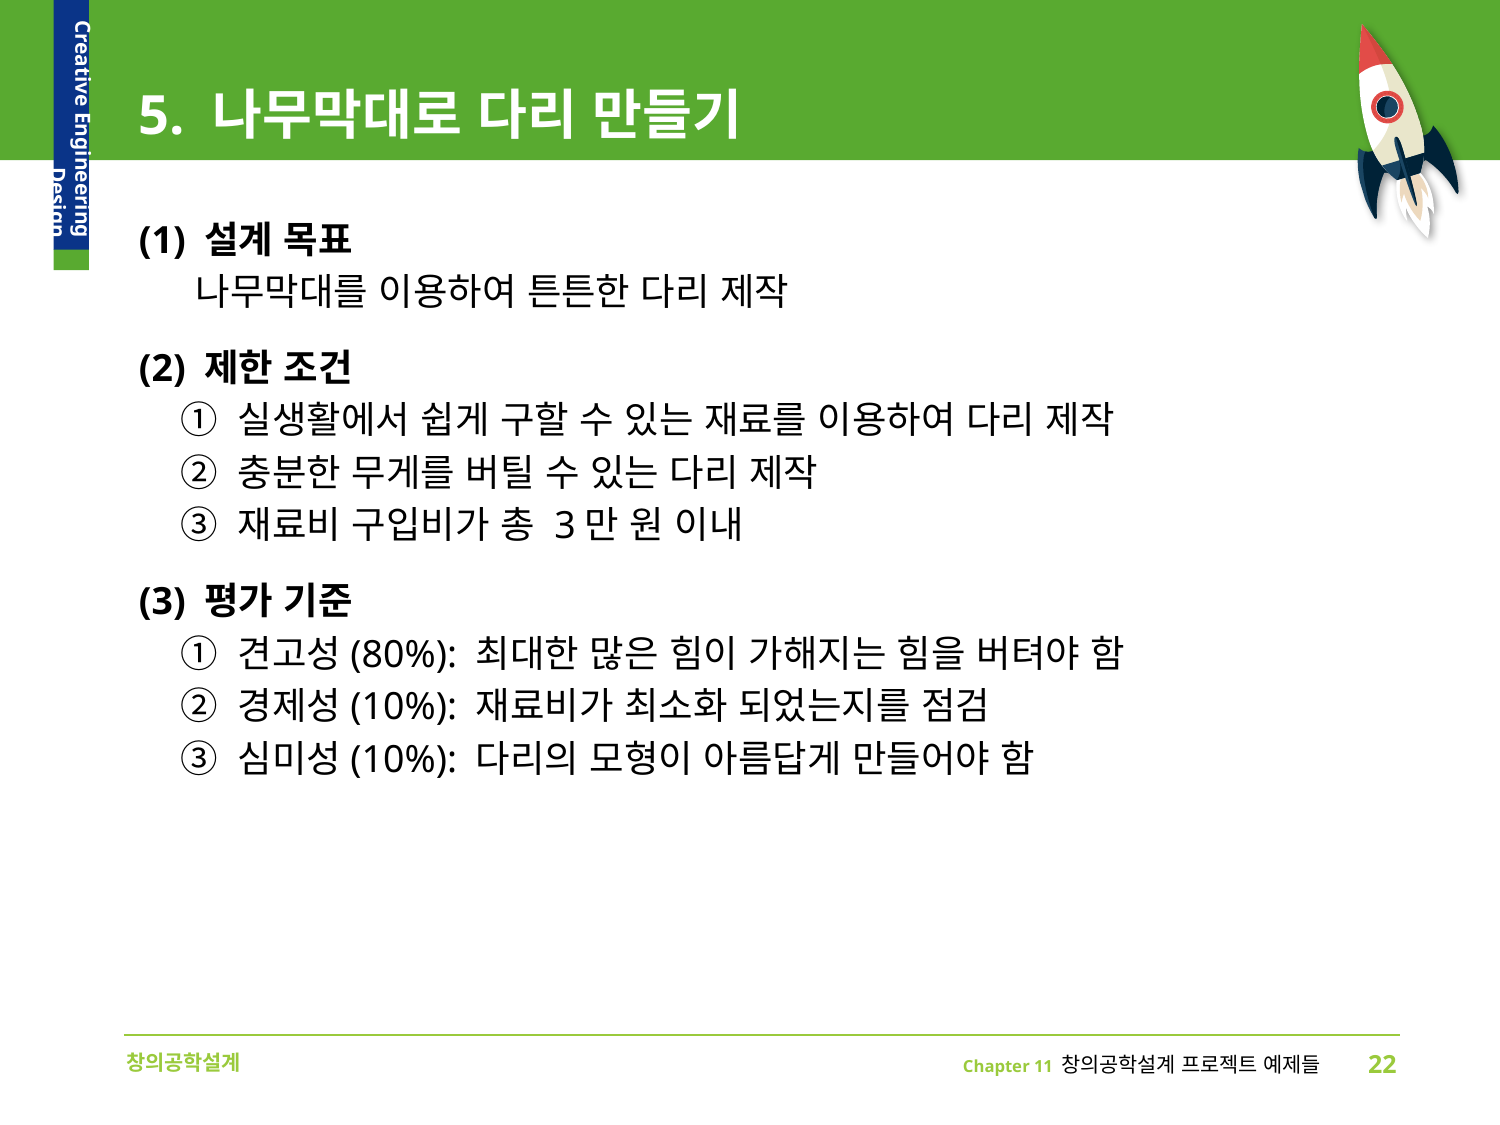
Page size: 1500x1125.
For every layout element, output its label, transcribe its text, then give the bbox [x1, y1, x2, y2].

title 5. 나무막대로 다리 만들기 [123, 66, 1400, 159]
list (1) 설계 목표 나무막대를 이용하여 튼튼한 다리 제작 (2) 제한 조건 ① 실생활에서 쉽게 구할 수 있는 재료를 이용하여 다리 제작 ② 충분한 무게를 버틸 수 있는 다리 제작 ③ 재료비 구입비가 총 3만 원 이내 (3) 평가 기준 ① 견고성(80%): 최대한 많은 힘이 가해지는 힘을 버텨야 함 ② 경제성(10%): 재료비가 최소화 되었는지를 점검 ③ 심미성(10%): 다리의 모형이 아름답게 만들어야 함 [123, 208, 1400, 988]
